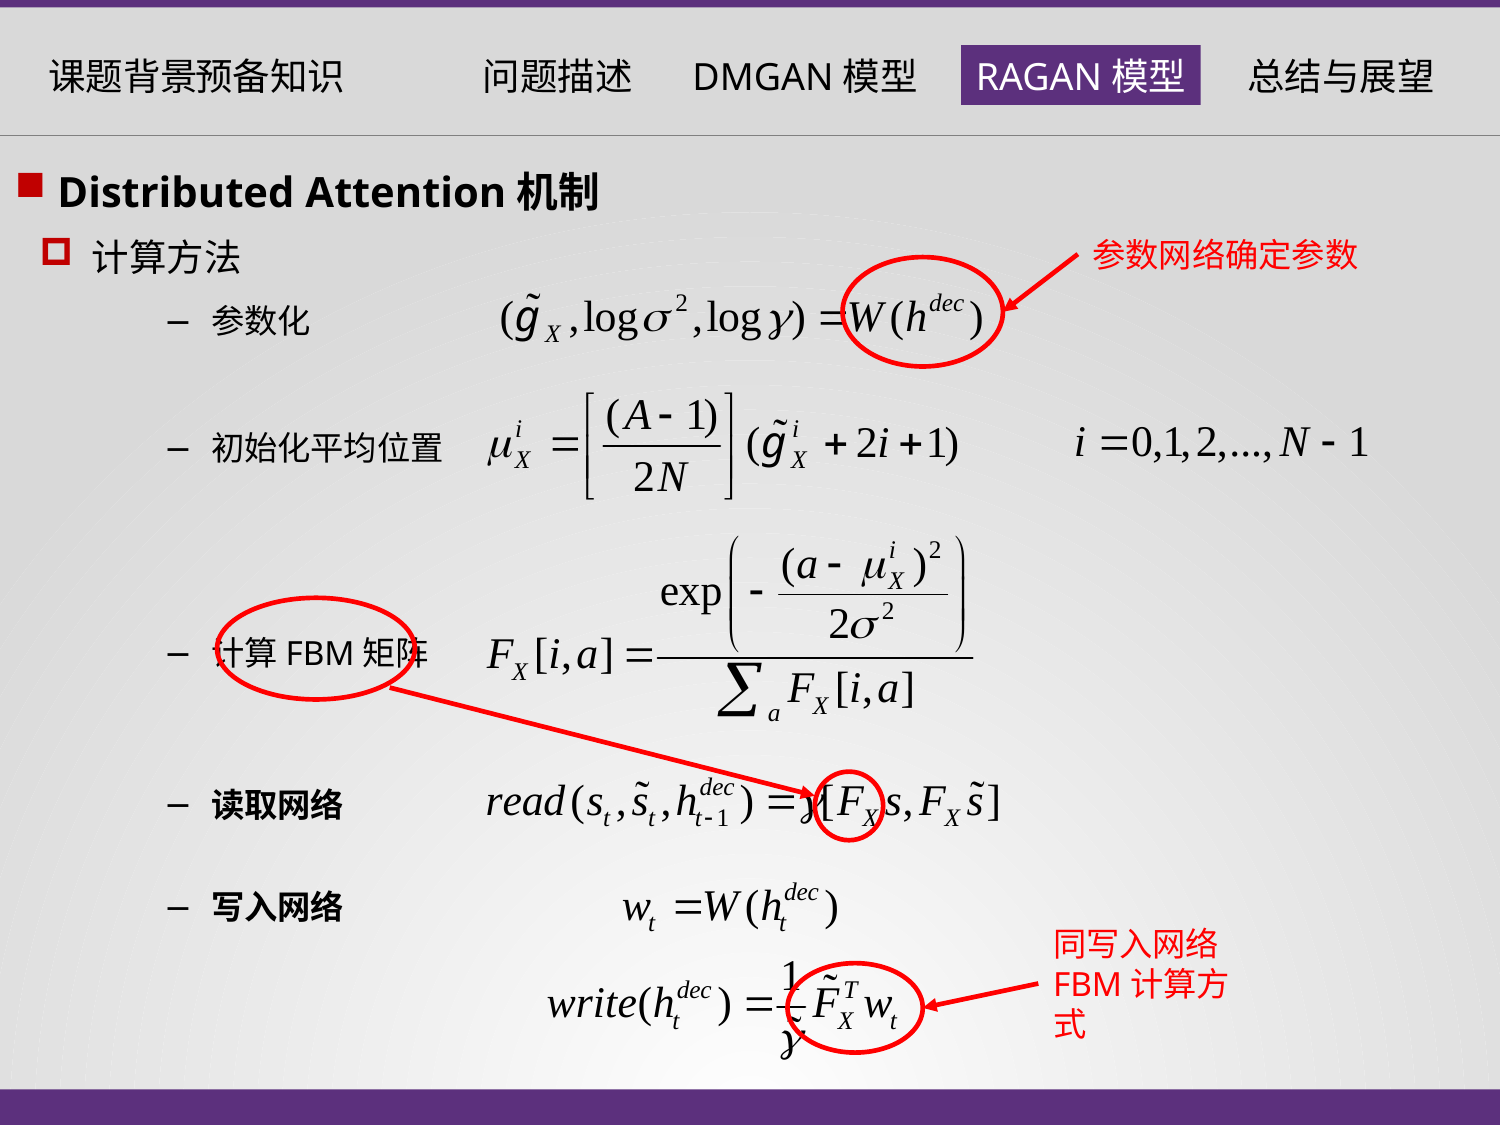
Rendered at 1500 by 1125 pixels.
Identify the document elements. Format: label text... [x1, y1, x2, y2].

text_box 参数网络确定参数 [1077, 226, 1388, 282]
text_box 读取网络 [149, 776, 482, 832]
text_box 写入网络 [149, 879, 483, 934]
text_box 参数化 [149, 293, 483, 348]
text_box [482, 388, 964, 506]
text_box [389, 687, 815, 796]
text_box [617, 876, 843, 938]
text_box Distributed Attention机制 [0, 157, 1011, 223]
text_box [216, 597, 416, 700]
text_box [542, 951, 903, 1066]
text_box 计算方法 [24, 226, 683, 287]
text_box 同写入网络FBM计算方式 [1038, 916, 1273, 1051]
text_box [861, 348, 984, 368]
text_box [482, 531, 978, 728]
text_box [903, 975, 924, 1041]
text_box [827, 833, 871, 841]
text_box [1063, 421, 1370, 472]
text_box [1002, 254, 1078, 312]
text_box 计算FBM矩阵 [149, 624, 235, 680]
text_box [922, 964, 1039, 1008]
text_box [482, 771, 1003, 833]
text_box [496, 287, 989, 348]
text_box 初始化平均位置 [149, 420, 482, 475]
text_box [850, 256, 1004, 344]
text_box 计算FBM矩阵 [397, 624, 482, 680]
